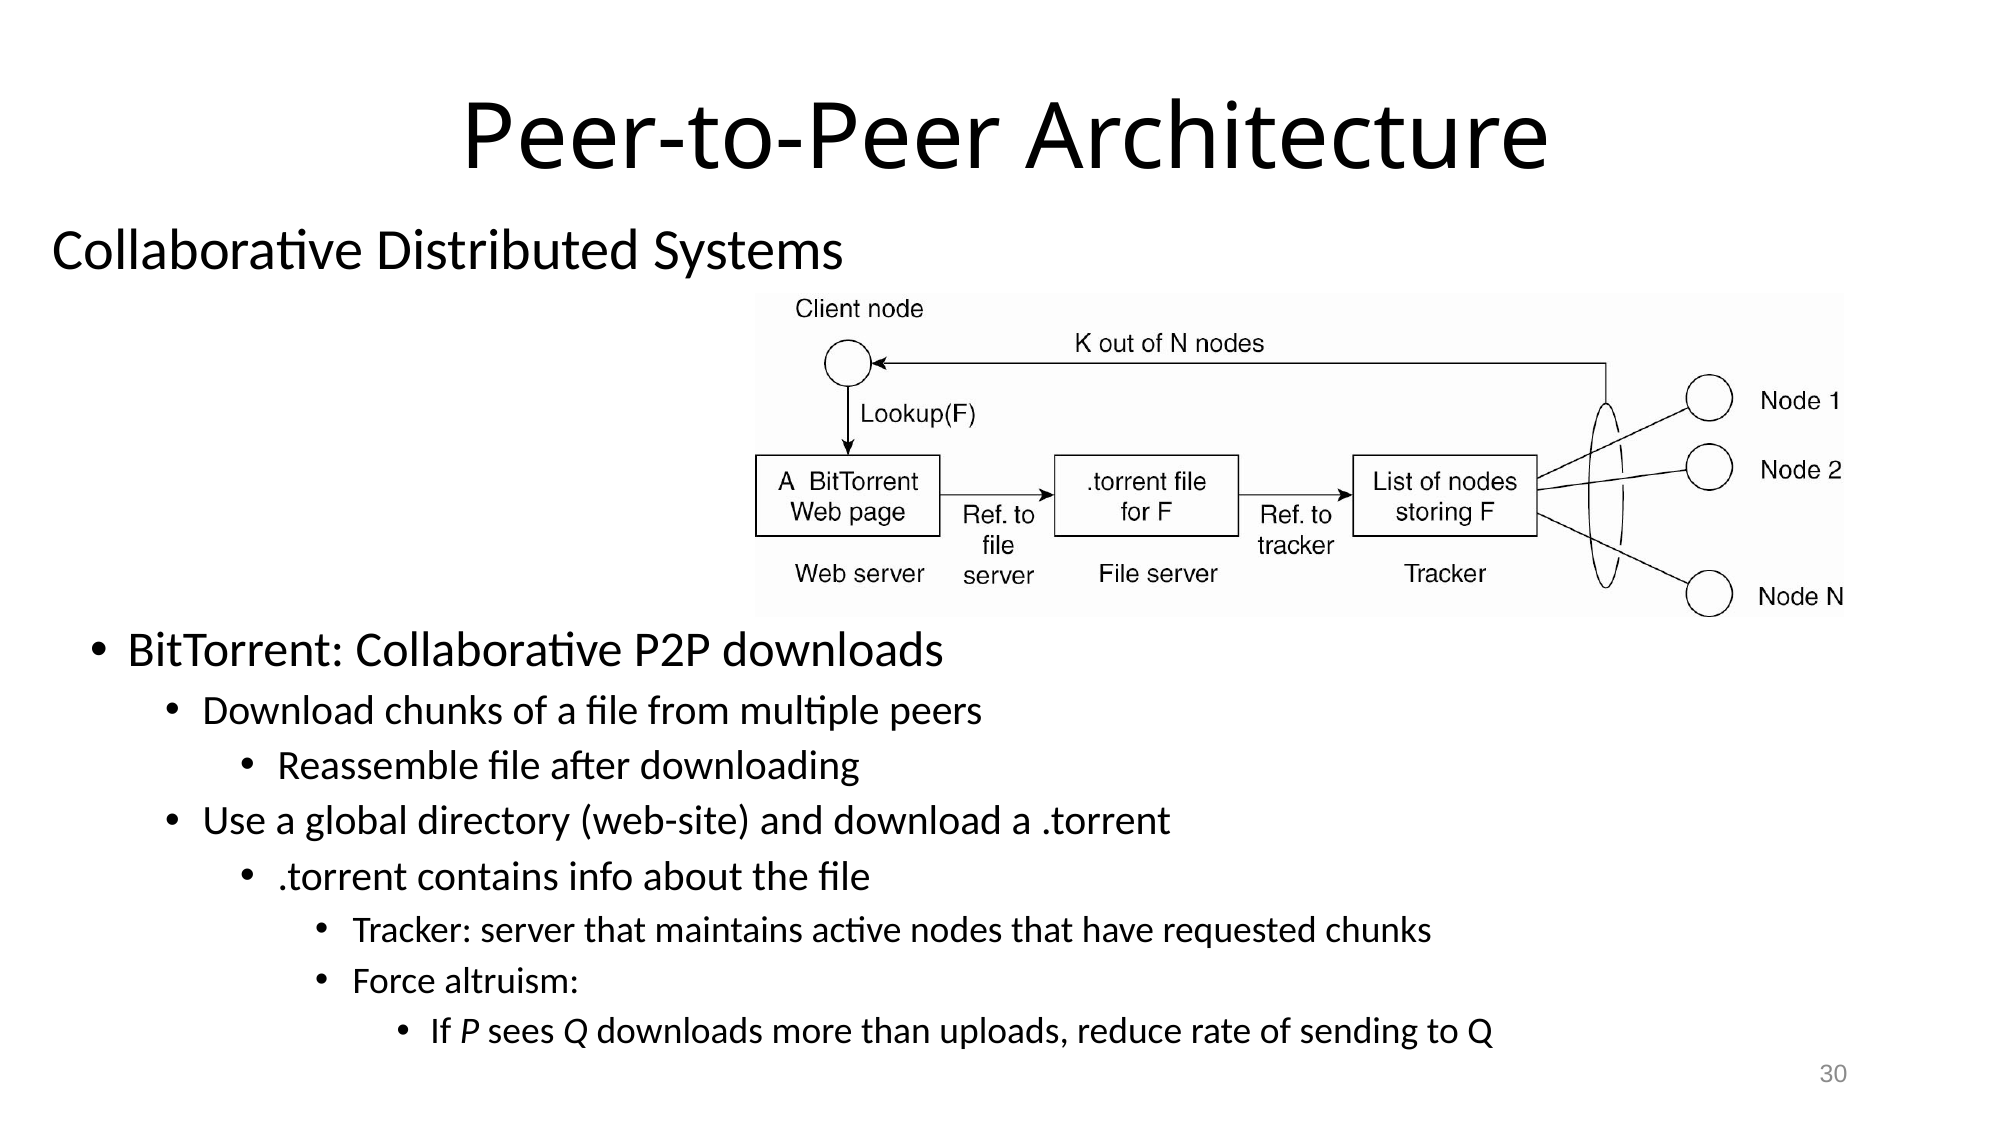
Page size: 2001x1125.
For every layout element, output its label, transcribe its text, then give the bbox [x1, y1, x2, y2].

slide_number 30 [1412, 1042, 1863, 1103]
list Collaborative Distributed Systems [37, 212, 1800, 1073]
title Peer-to-Peer Architecture [287, 45, 1725, 212]
picture [755, 293, 1844, 617]
text_box BitTorrent: Collaborative P2P downloads Download chunks of a file from multiple peers Reassemble file after downloading Use a global directory (web-site) and download a .torrent .torrent contains info about the file Tracker: server that maintains active nodes that have requested chunks Force altruism: If P sees Q downloads more than uploads, reduce rate of sending to Q [74, 616, 1888, 1125]
